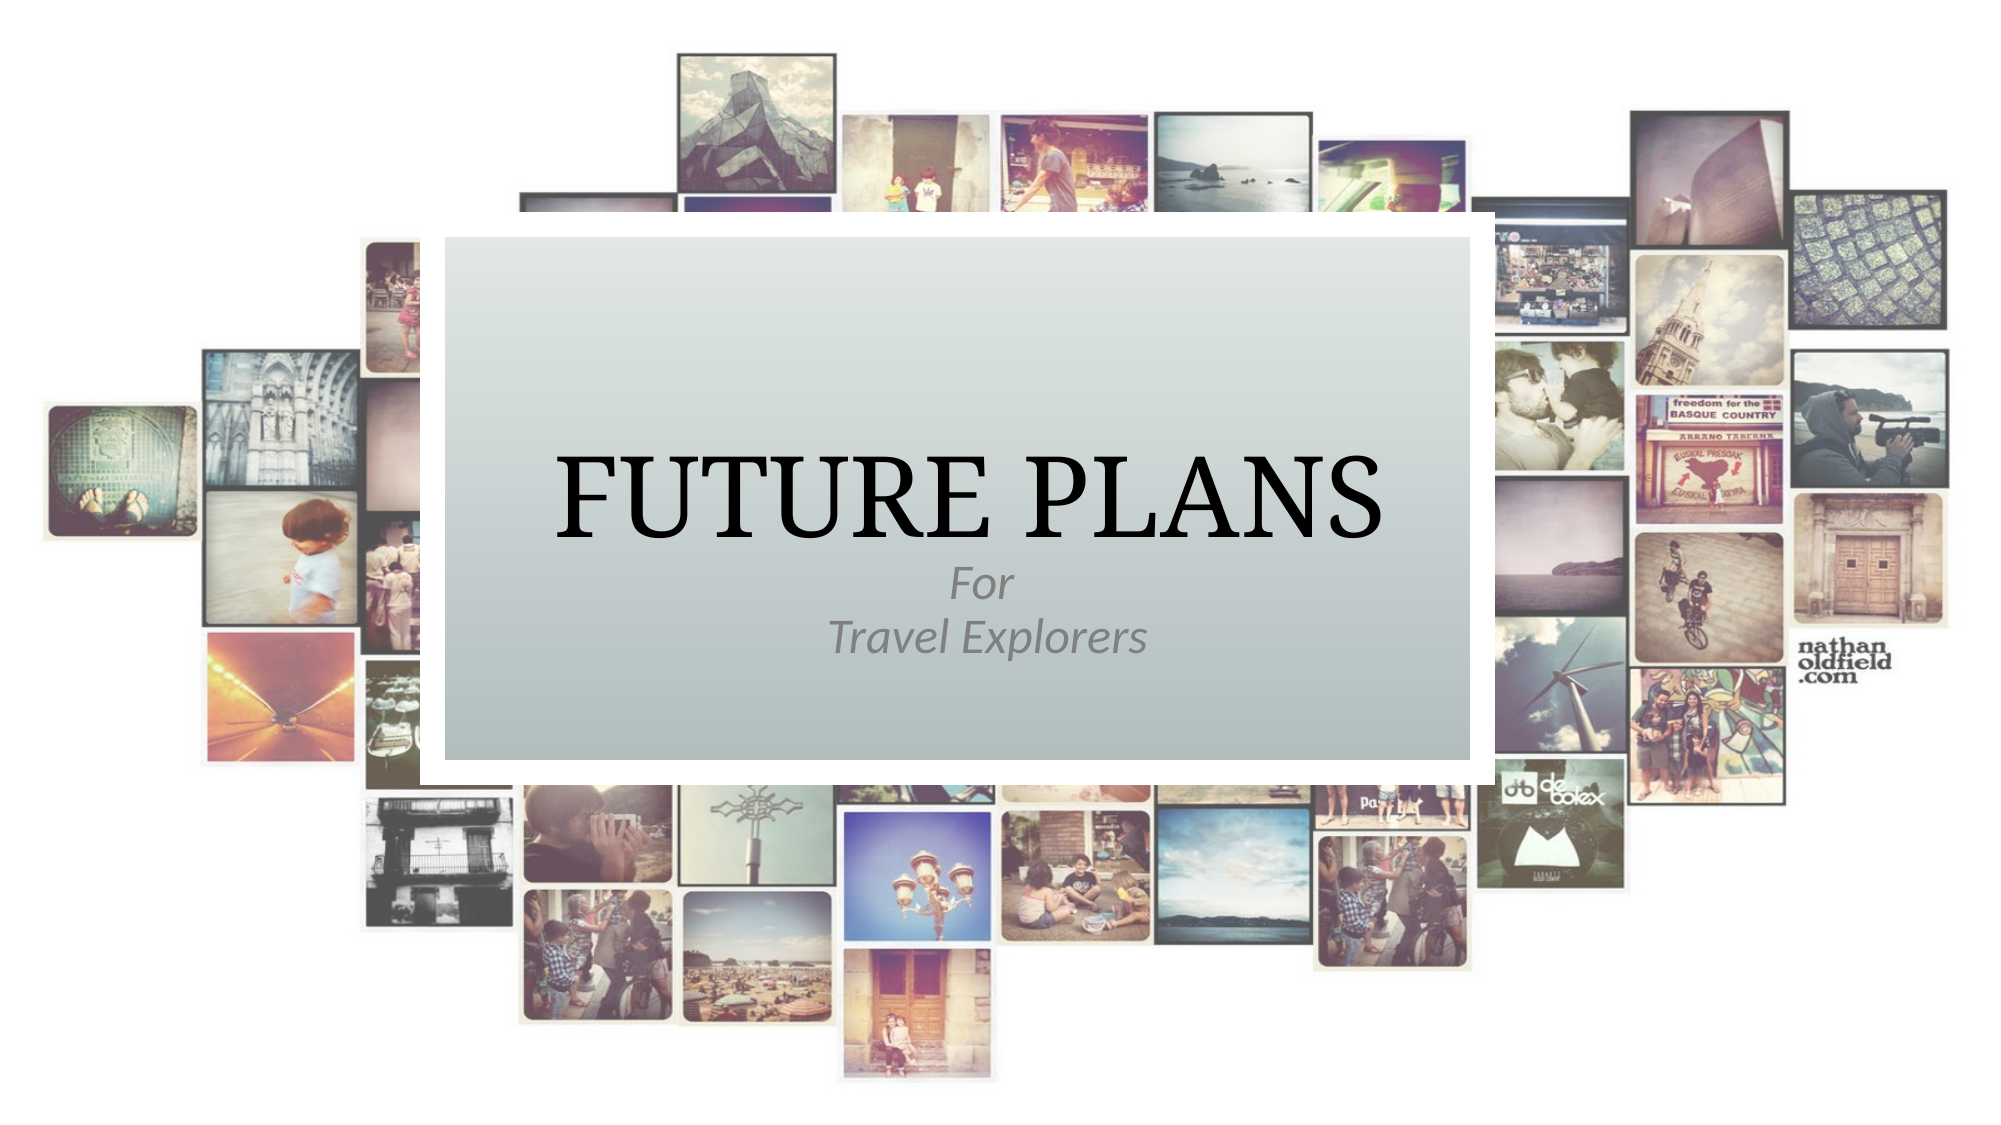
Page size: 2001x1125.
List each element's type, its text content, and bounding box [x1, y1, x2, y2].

list For Travel Explorers [515, 548, 1460, 719]
title Future Plans [497, 266, 1443, 567]
